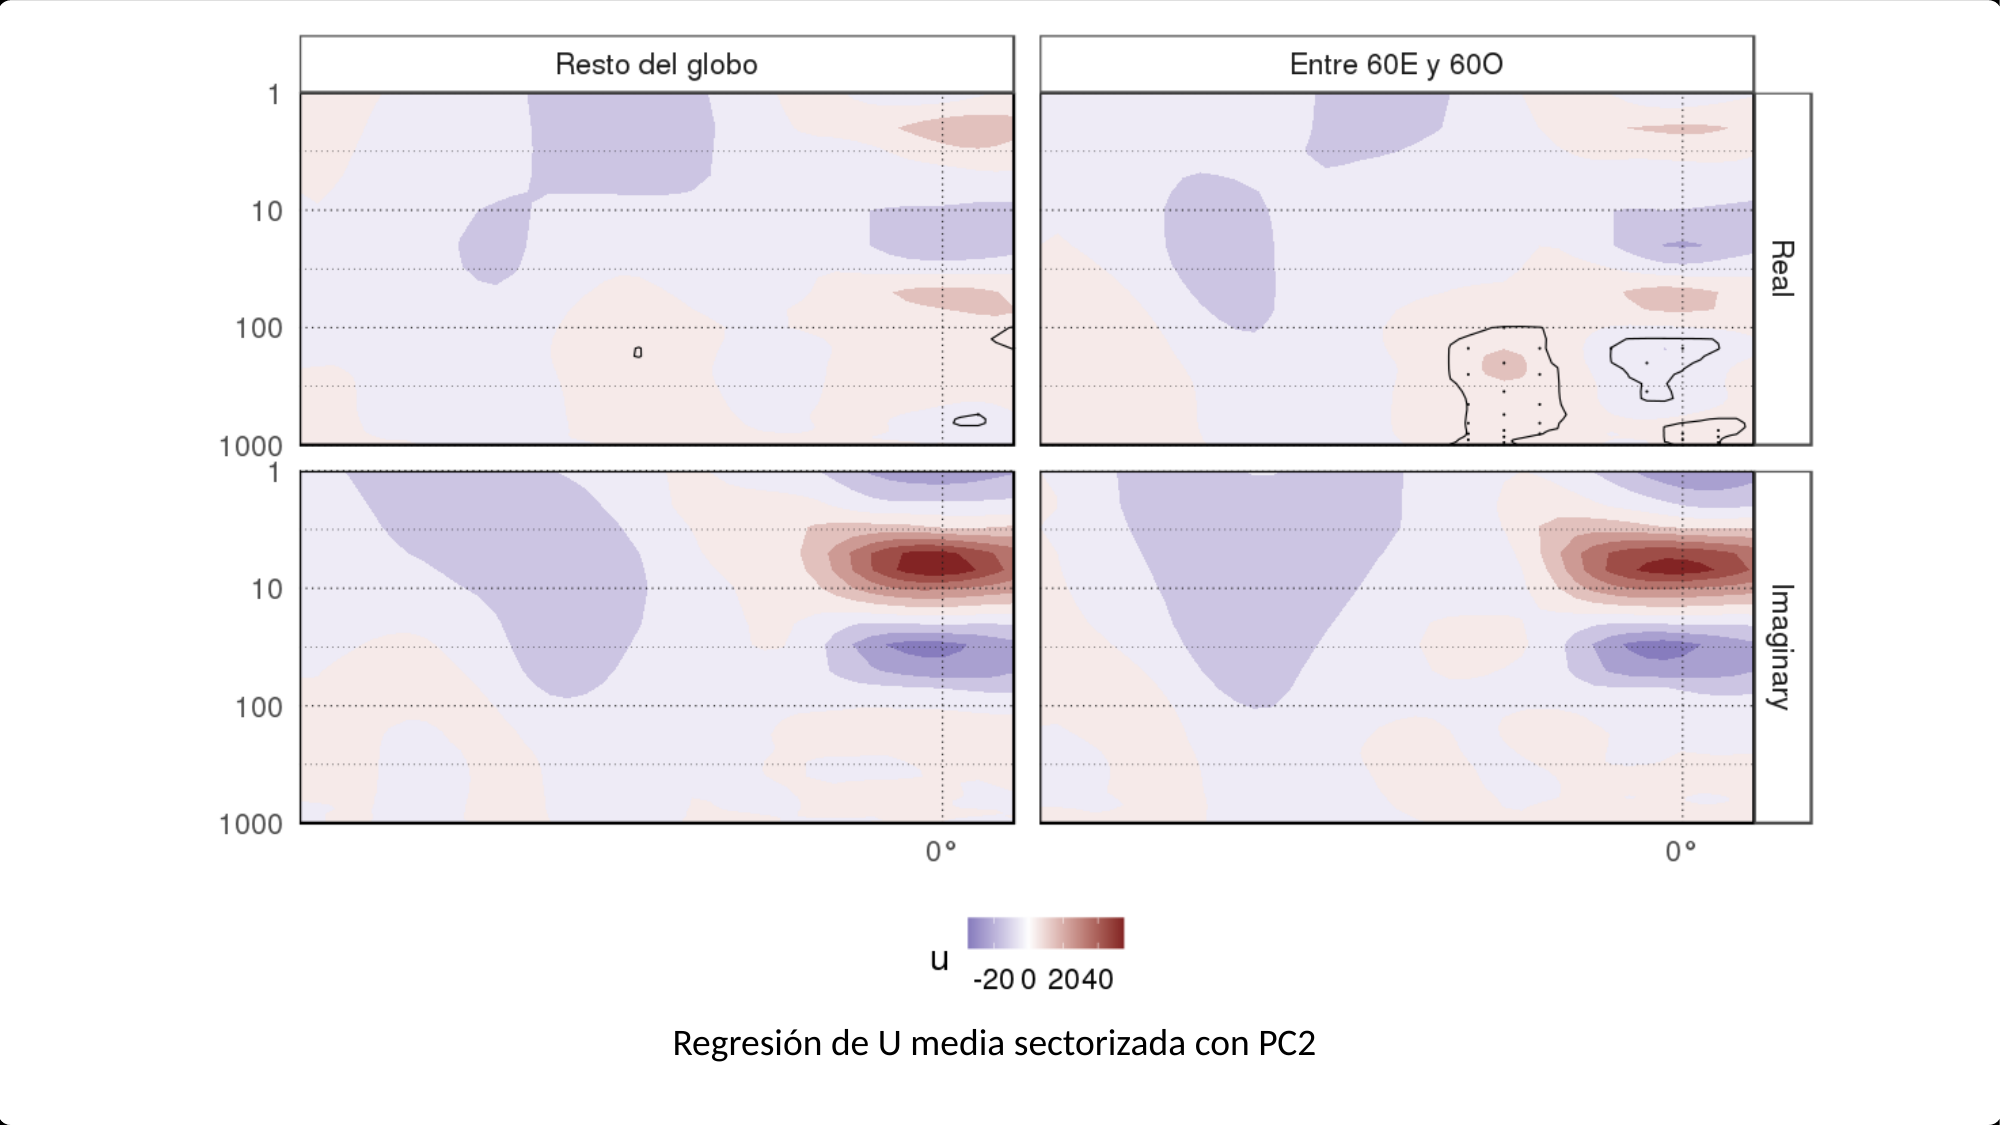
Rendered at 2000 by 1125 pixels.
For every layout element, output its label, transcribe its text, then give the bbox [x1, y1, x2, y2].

text_box Regresión de U media sectorizada con PC2 [29, 1010, 1961, 1094]
picture [160, 20, 1827, 1011]
